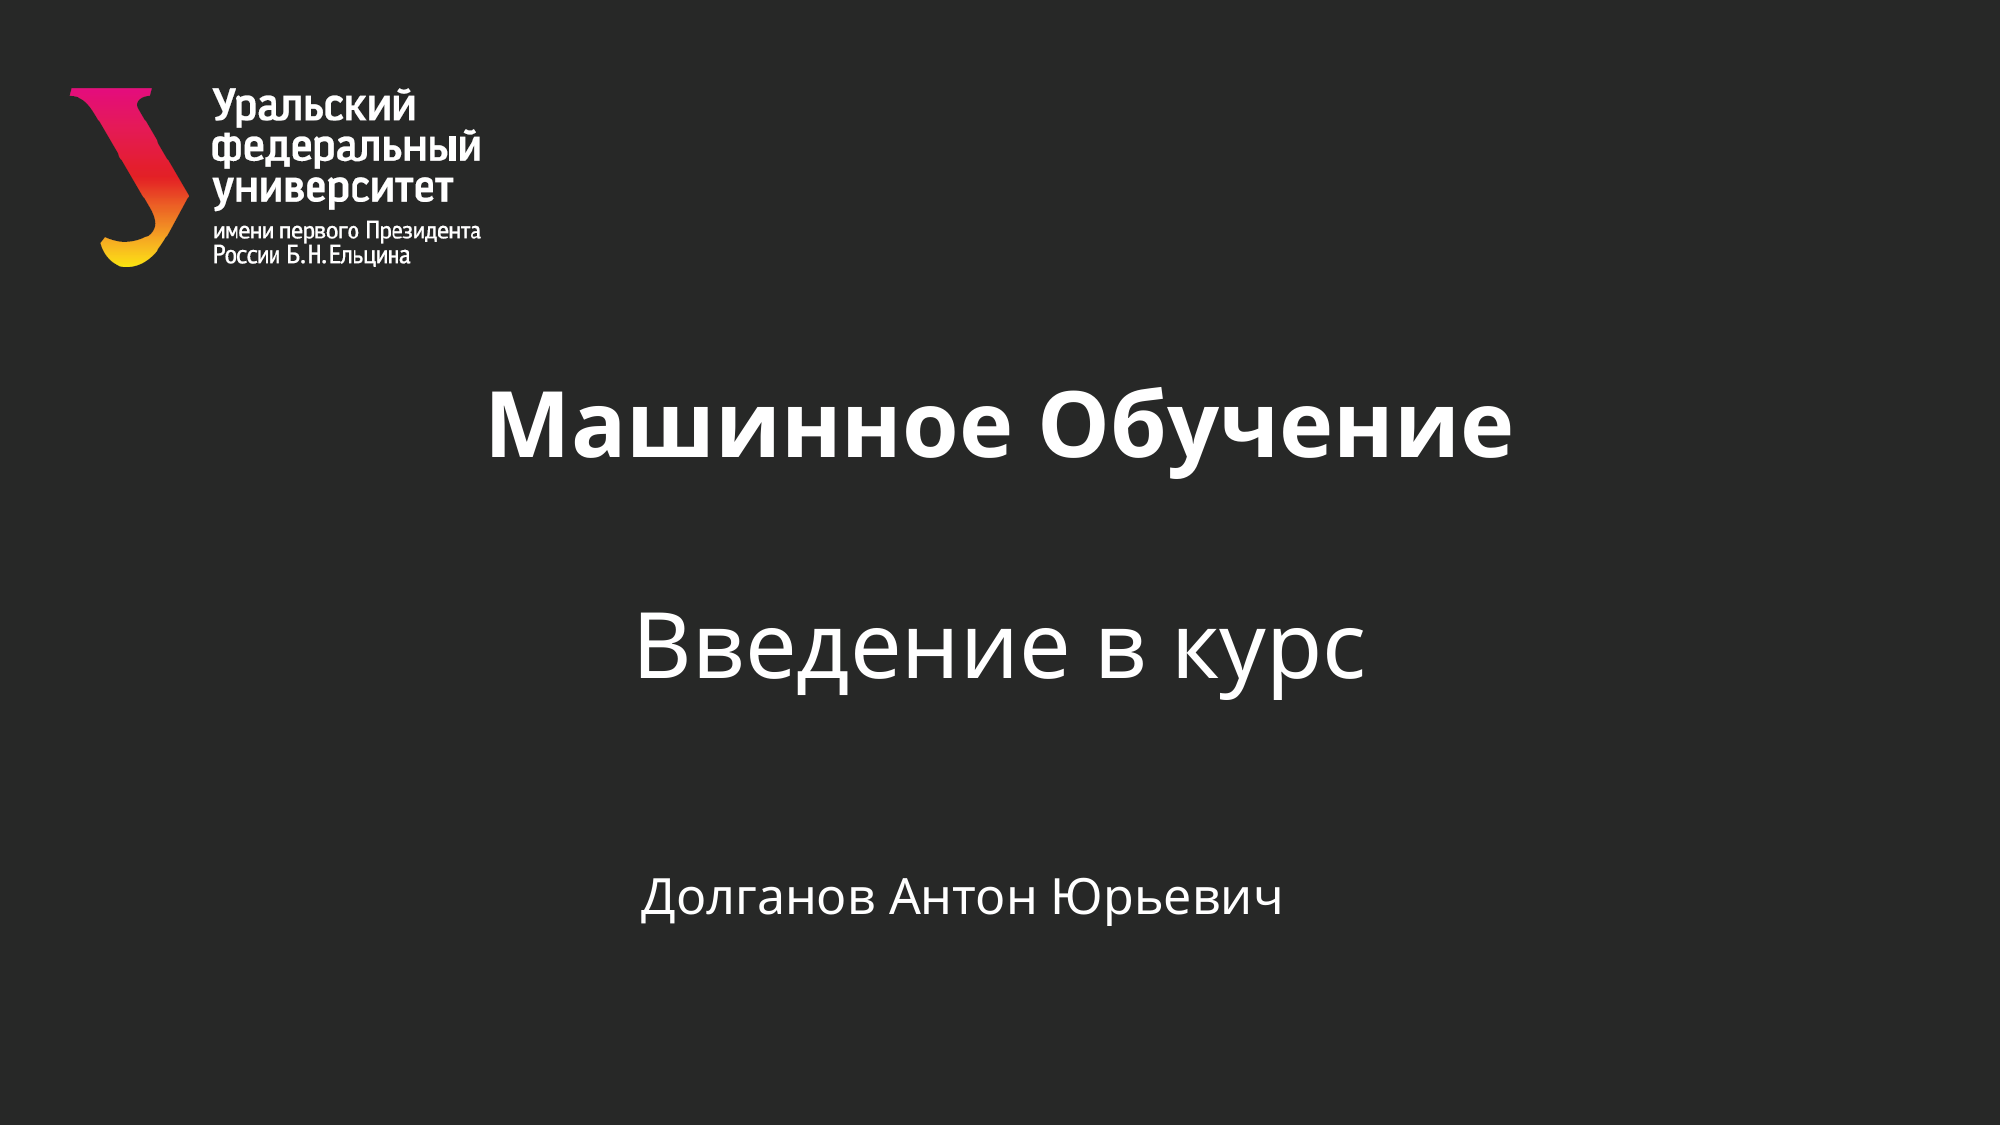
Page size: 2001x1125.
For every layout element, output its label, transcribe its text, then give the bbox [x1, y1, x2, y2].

text_box Долганов Антон Юрьевич [551, 822, 1375, 967]
picture [0, 4, 551, 354]
text_box Машинное Обучение Введение в курс [325, 312, 1675, 750]
